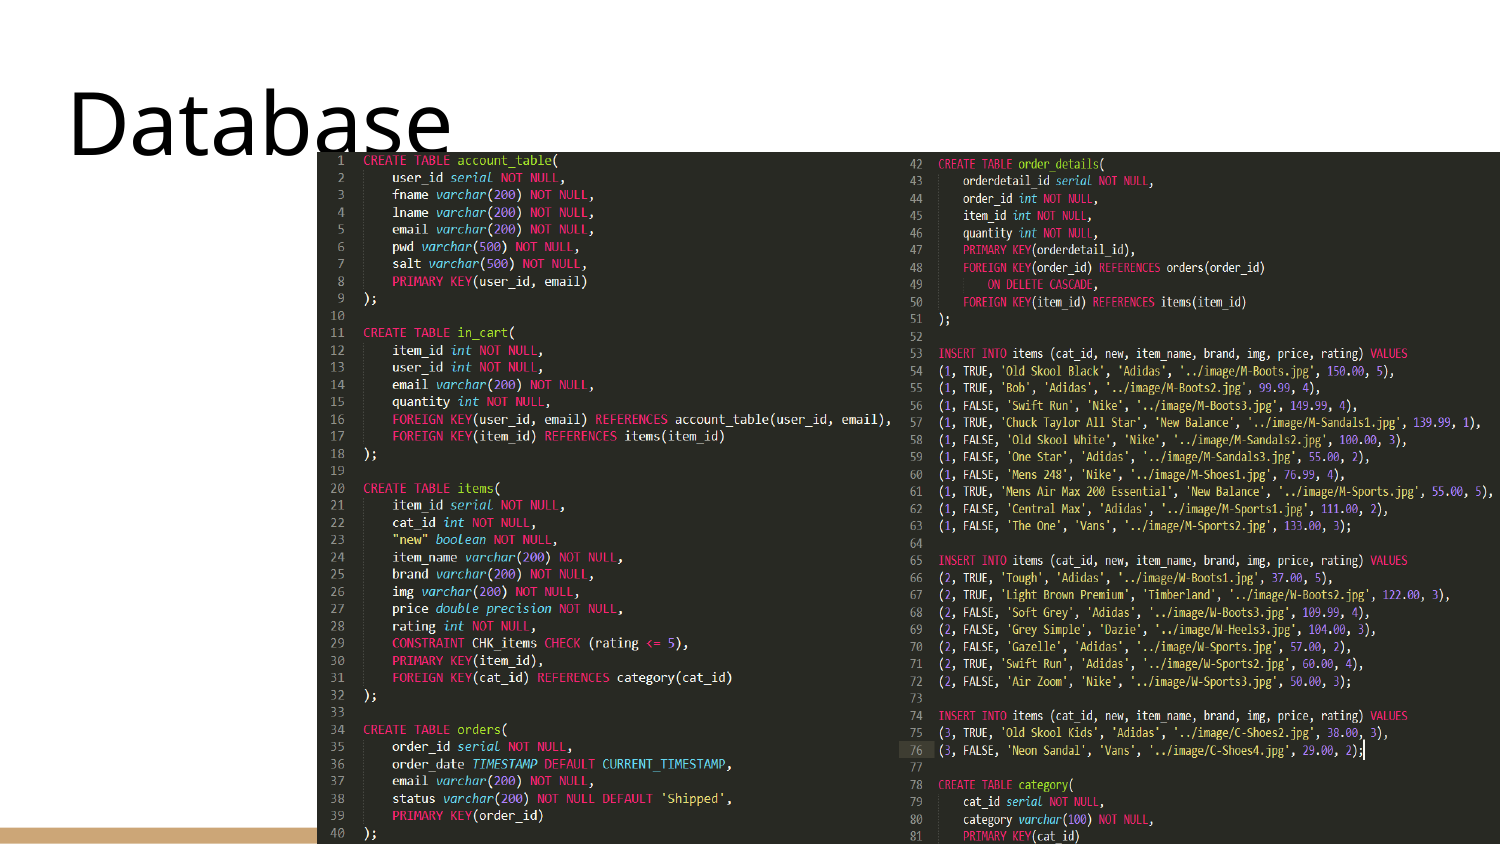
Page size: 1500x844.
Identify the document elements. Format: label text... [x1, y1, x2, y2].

title Database [51, 51, 1449, 189]
picture [317, 152, 1500, 844]
